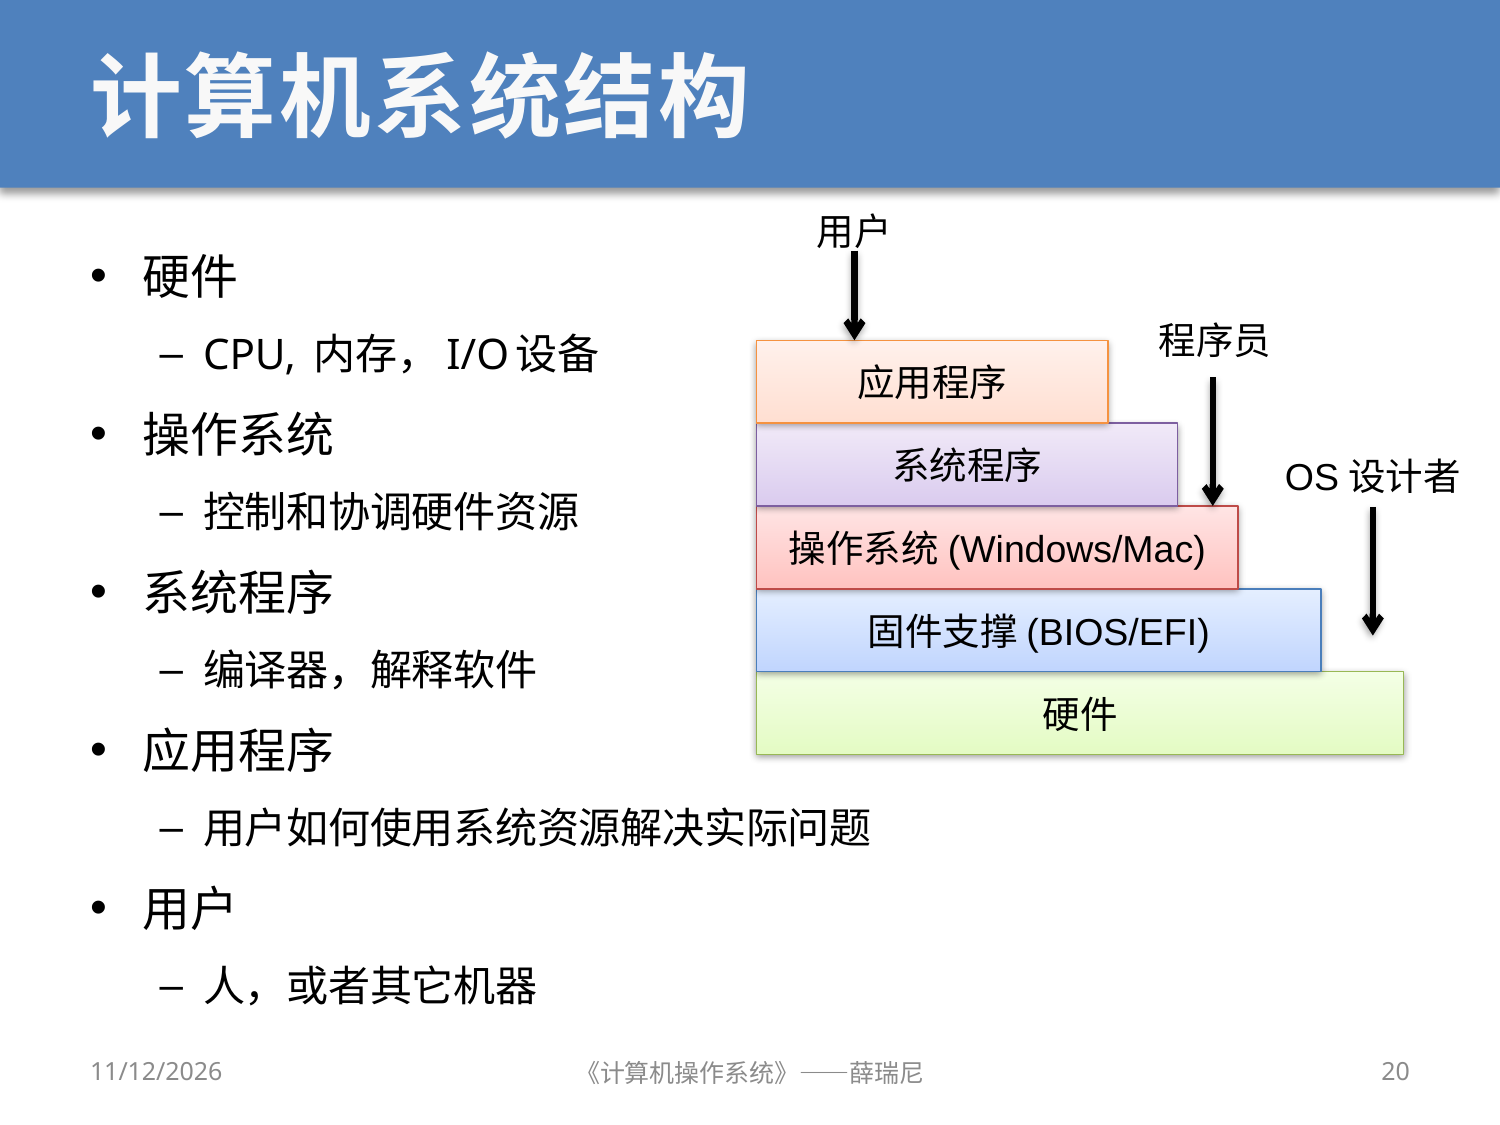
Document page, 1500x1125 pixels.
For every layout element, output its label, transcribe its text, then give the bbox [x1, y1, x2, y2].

text_box 用户 [802, 200, 907, 260]
text_box 应用程序 [756, 340, 1109, 424]
slide_number 20 [1074, 1042, 1425, 1103]
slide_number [75, 1042, 425, 1103]
text_box 硬件 [756, 671, 1404, 755]
text_box 操作系统(Windows/Mac) [756, 505, 1239, 590]
title 计算机系统结构 [75, 0, 1425, 188]
footer 《计算机操作系统》——薛瑞尼 [512, 1042, 988, 1103]
text_box OS设计者 [1270, 445, 1476, 506]
text_box 程序员 [1144, 309, 1287, 370]
text_box 固件支撑(BIOS/EFI) [756, 588, 1322, 672]
text_box 系统程序 [756, 422, 1178, 507]
list 硬件 CPU, 内存，I/O设备 操作系统 控制和协调硬件资源 系统程序 编译器，解释软件 应用程序 用户如何使用系统资源解决实际问题 用户 人，或者其它机器 [75, 221, 1425, 1021]
